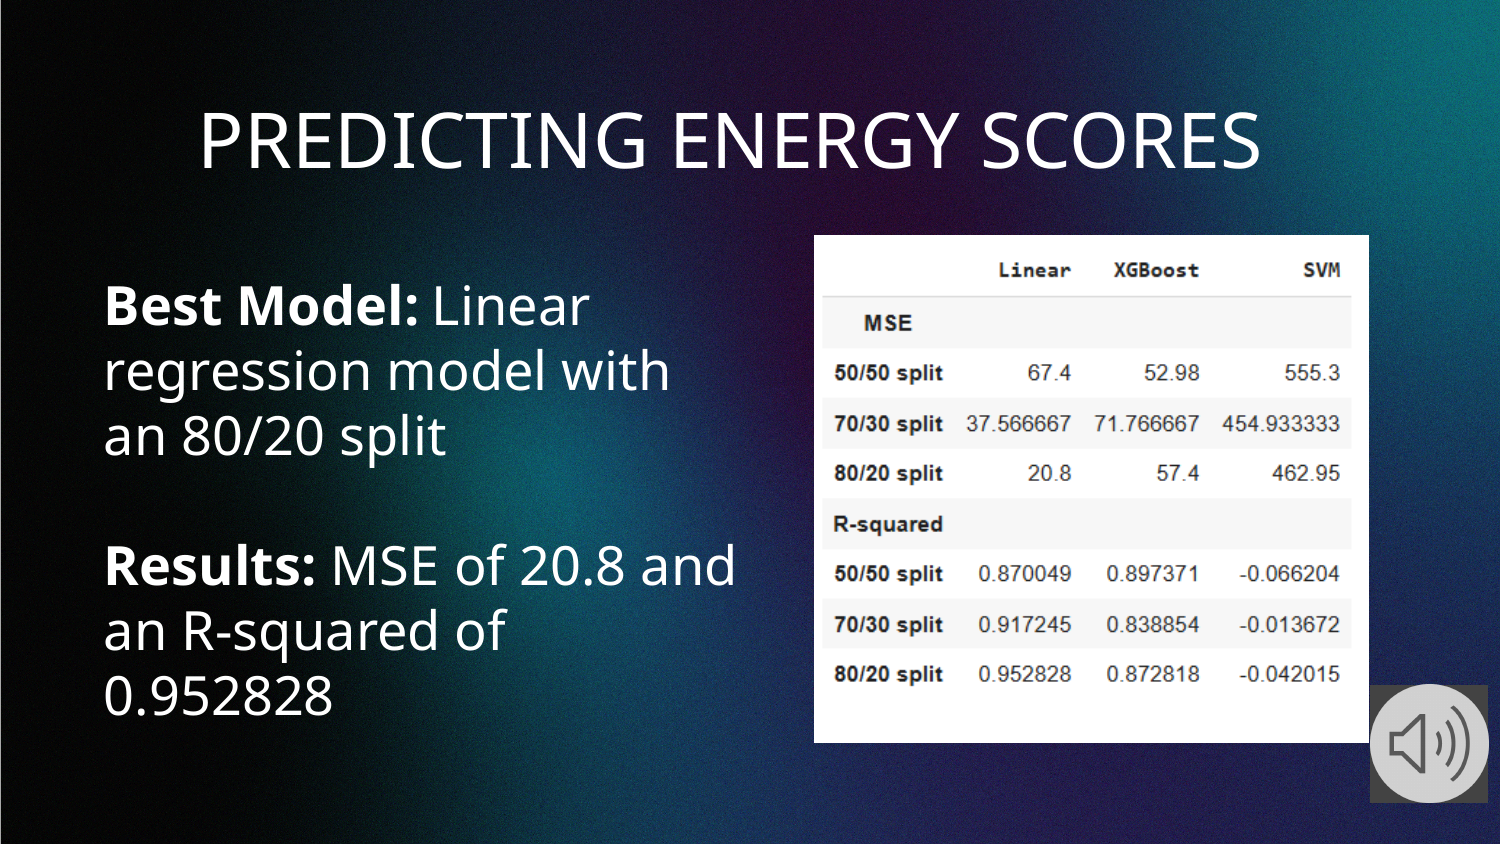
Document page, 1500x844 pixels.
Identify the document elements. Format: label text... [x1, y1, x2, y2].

text_box Best Model: Linear regression model with an 80/20 split Results: MSE of 20.8 and an R-squared of 0.952828 [88, 256, 765, 775]
picture [0, 0, 1500, 844]
text_box PREDICTING ENERGY SCORES [61, 76, 1400, 216]
